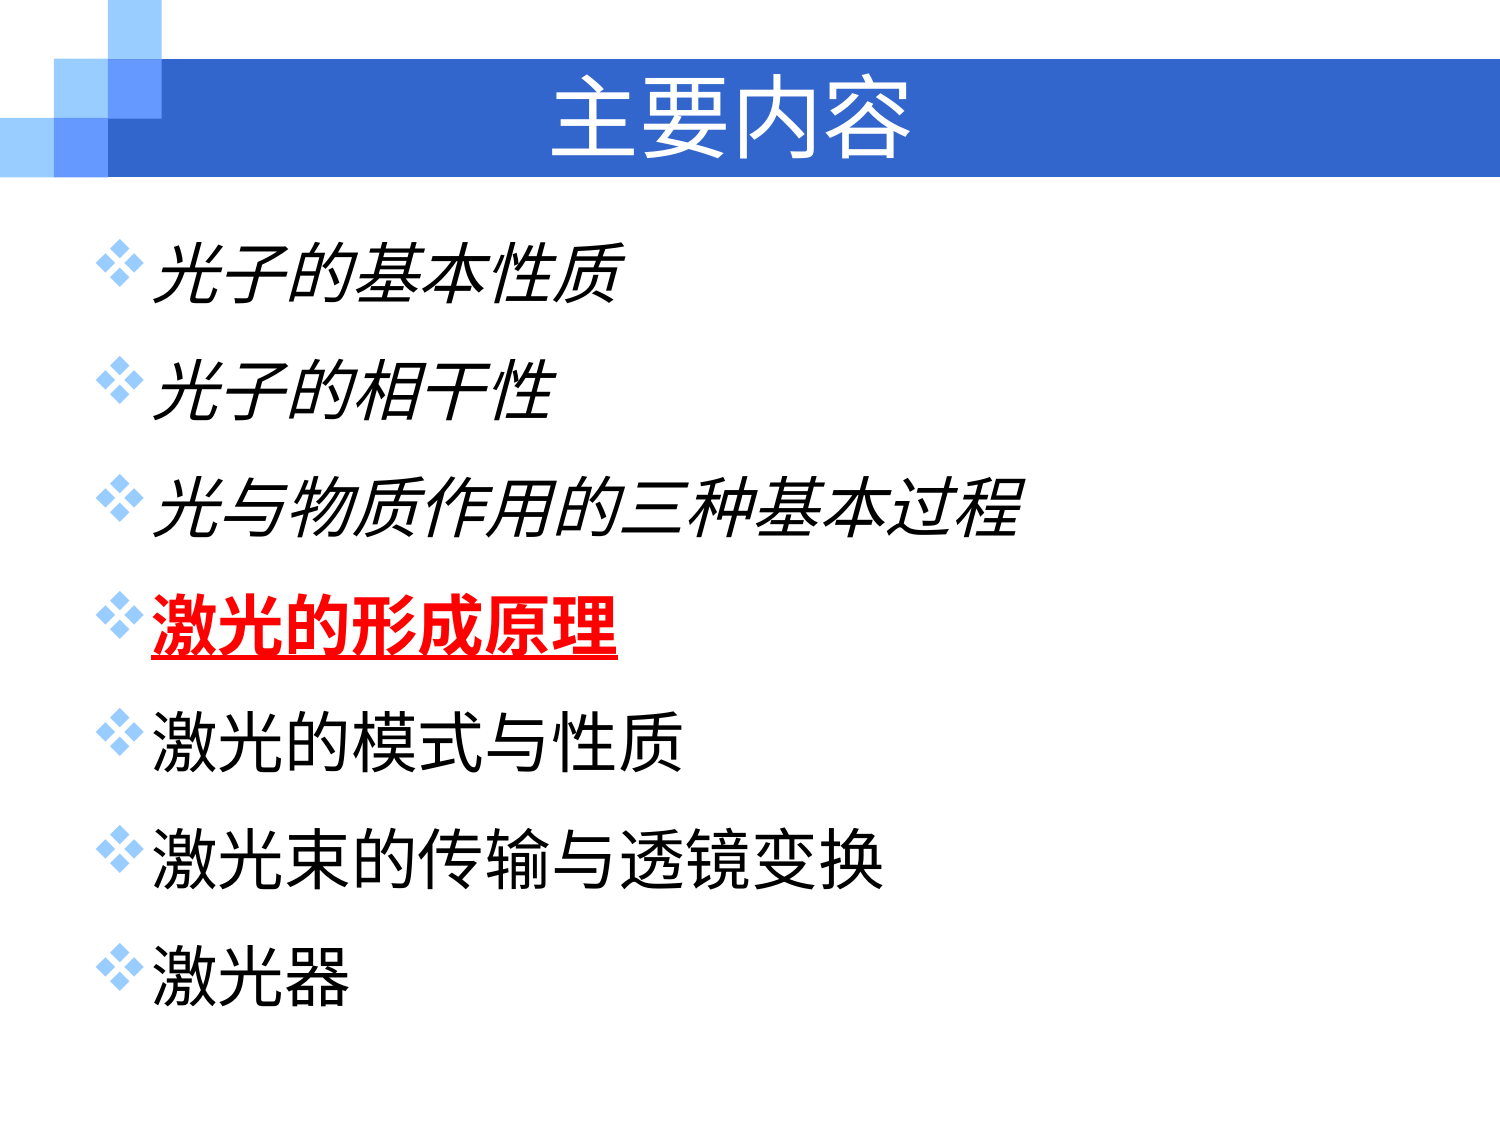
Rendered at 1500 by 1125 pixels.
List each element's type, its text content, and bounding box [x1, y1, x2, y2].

list 光子的基本性质 光子的相干性 光与物质作用的三种基本过程 激光的形成原理 激光的模式与性质 激光束的传输与透镜变换 激光器 [75, 200, 1463, 1088]
title 主要内容 [125, 75, 1338, 155]
